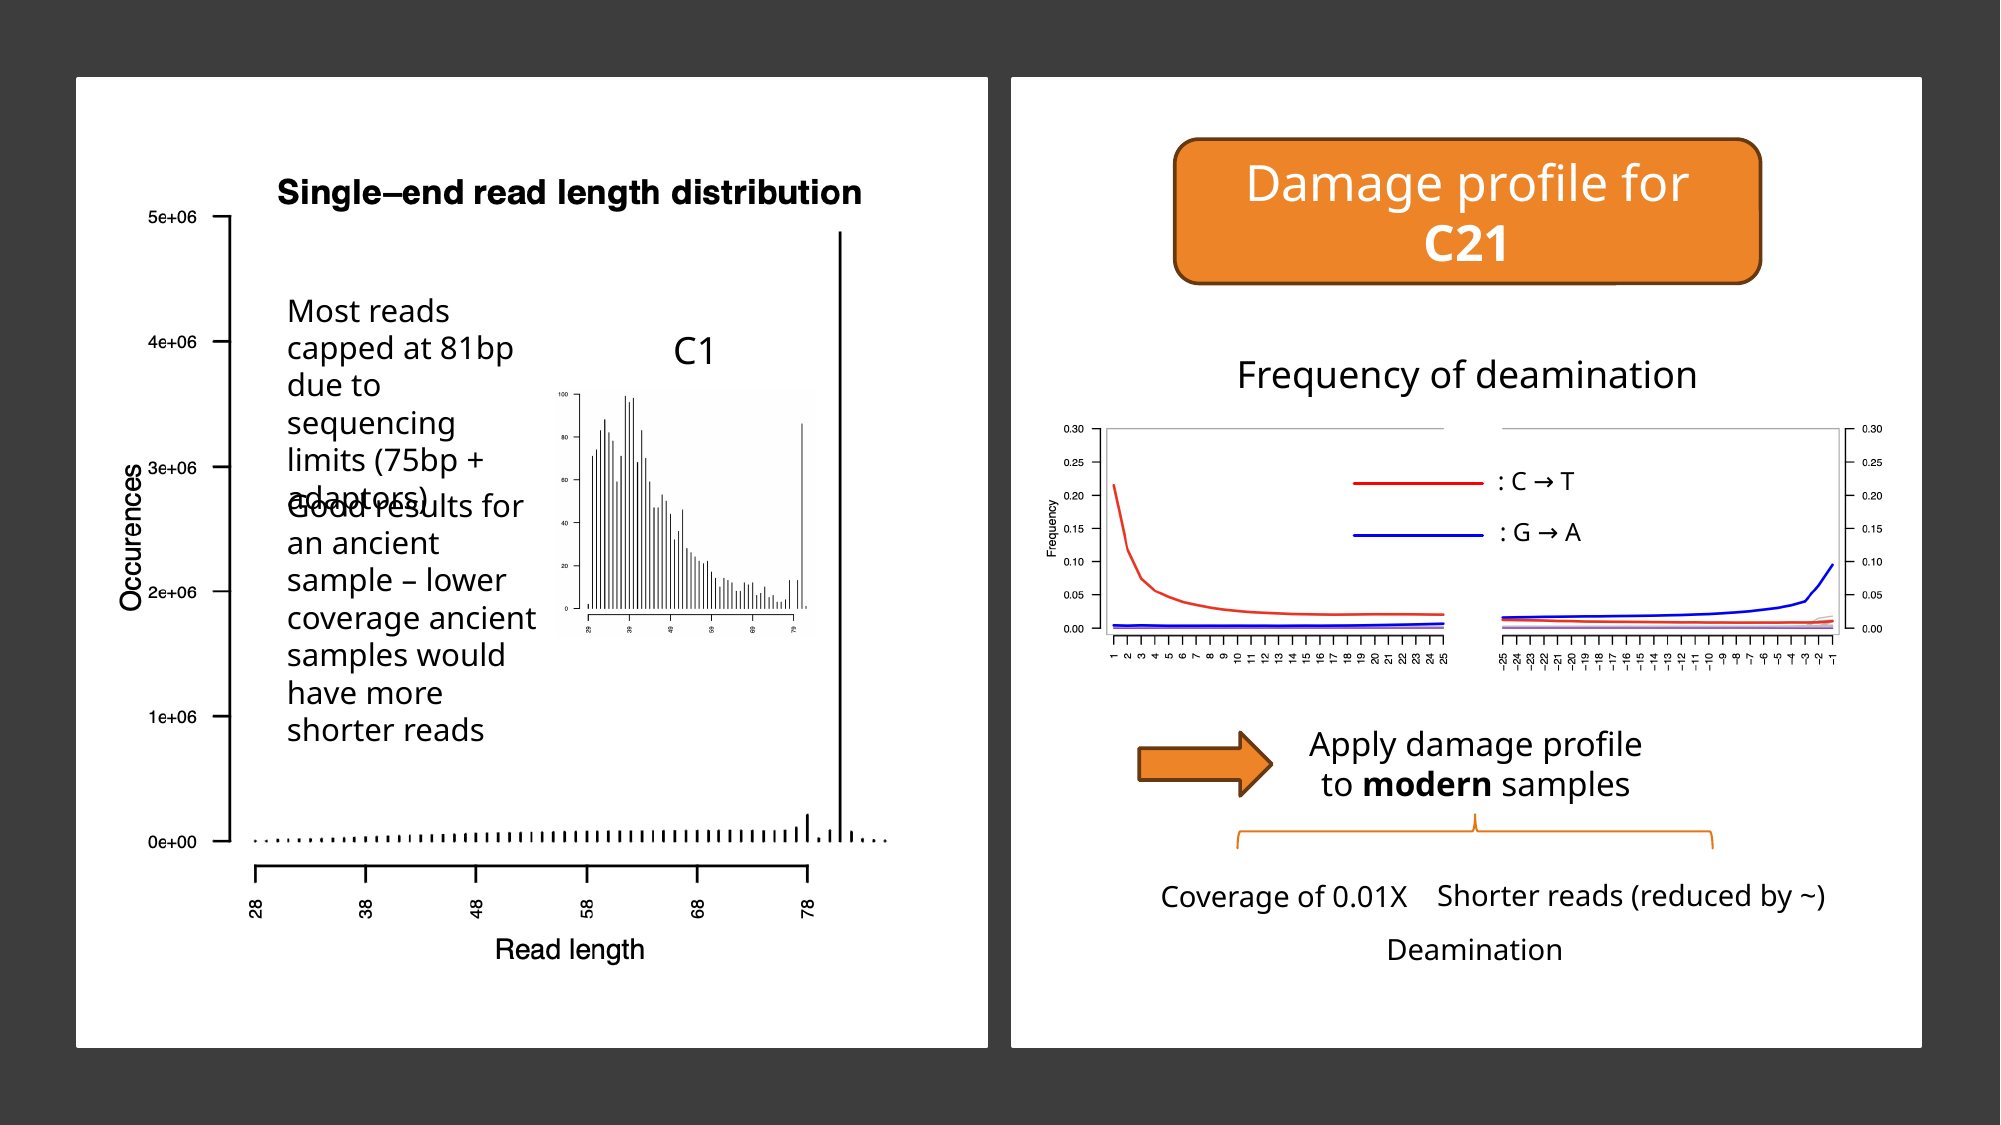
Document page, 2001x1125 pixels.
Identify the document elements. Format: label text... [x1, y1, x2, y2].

text_box [1011, 77, 1922, 1048]
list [104, 138, 960, 987]
text_box [76, 77, 988, 1048]
text_box Damage profile for C21 [1172, 137, 1763, 286]
text_box Frequency of deamination [1221, 343, 1714, 404]
picture [1040, 418, 1895, 679]
text_box [0, 0, 2000, 1125]
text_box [271, 318, 816, 722]
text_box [1138, 715, 1838, 976]
